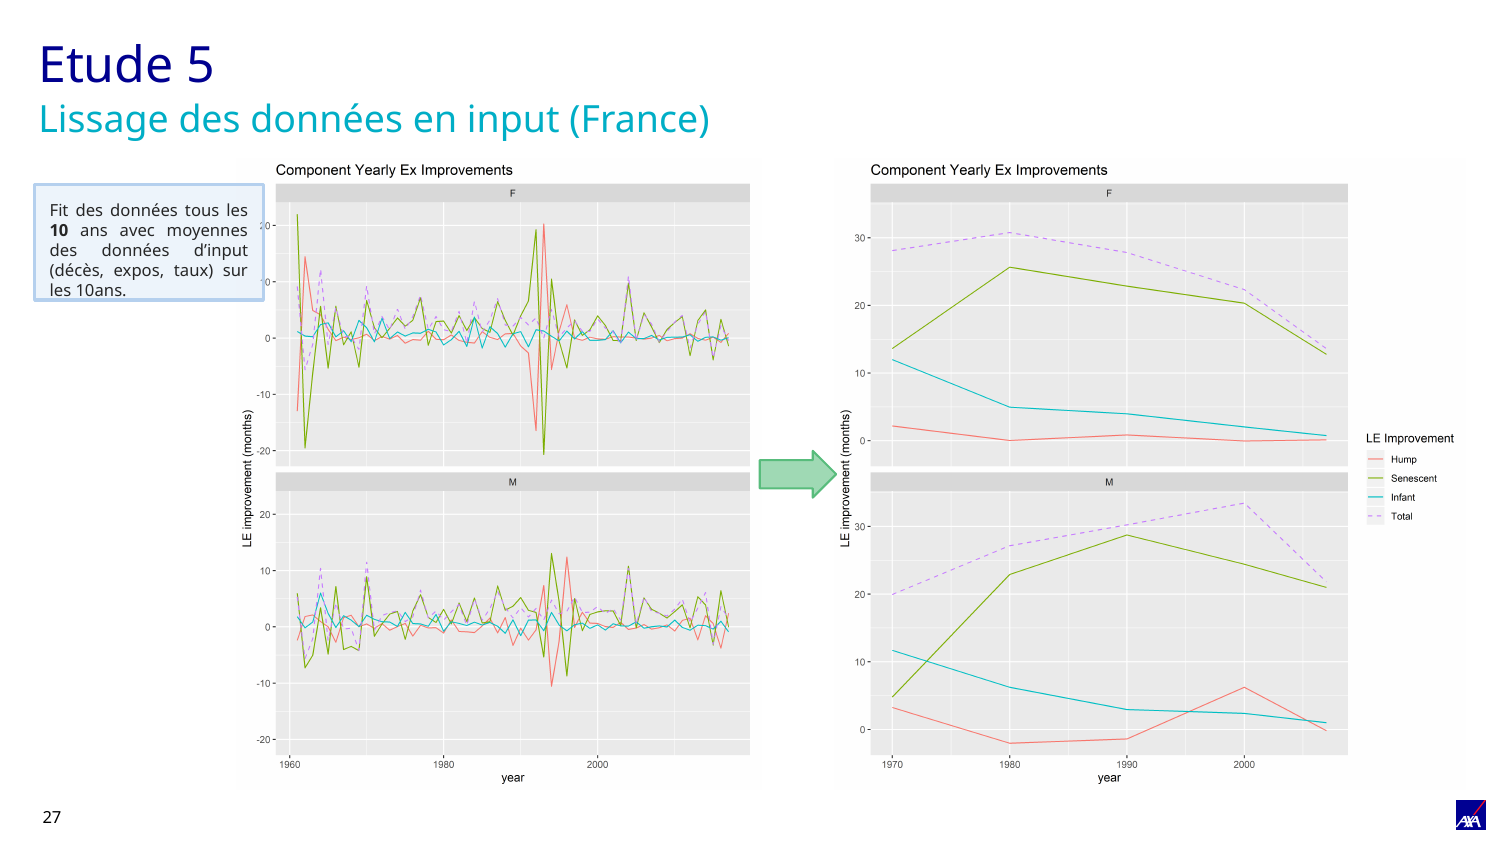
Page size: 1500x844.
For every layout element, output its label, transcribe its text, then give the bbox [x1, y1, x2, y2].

picture [235, 158, 763, 791]
picture [833, 158, 1466, 791]
list Lissage des données en input (France) [38, 93, 1486, 141]
picture [1456, 800, 1486, 830]
text_box [767, 448, 828, 500]
title Etude 5 [38, 33, 1486, 92]
list Fit des données tous les 10 ans avec moyennes des données d’input (décès, expos, taux) sur les 10ans. [34, 184, 230, 300]
